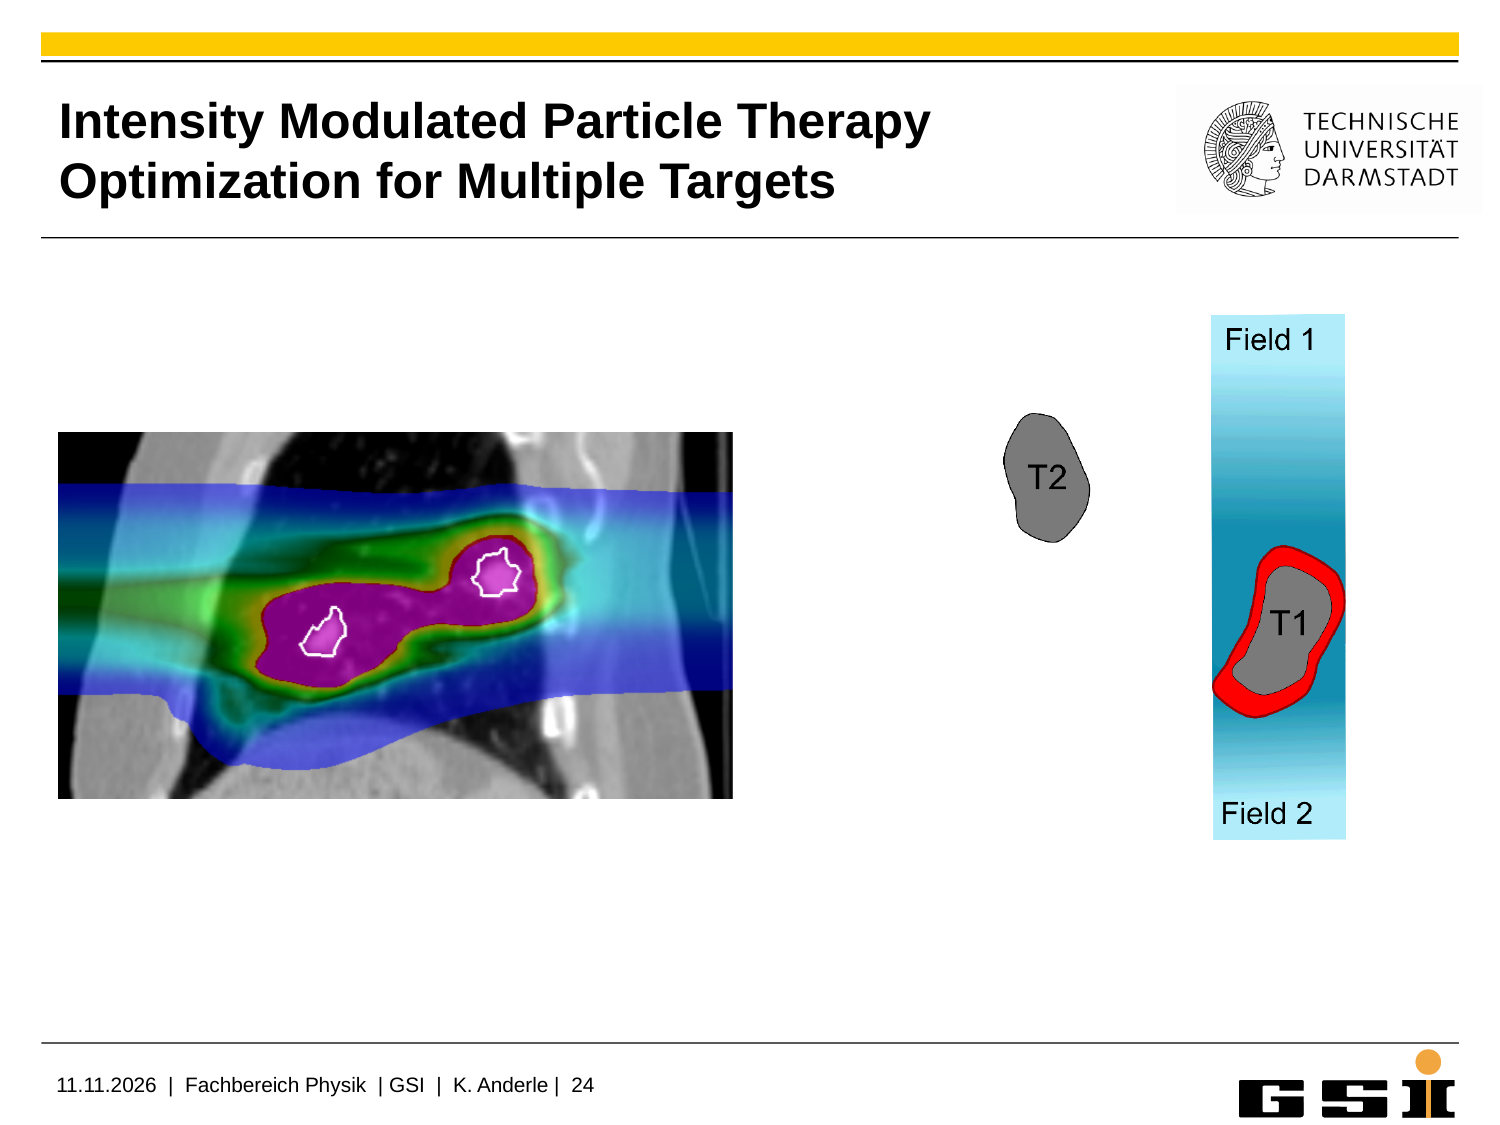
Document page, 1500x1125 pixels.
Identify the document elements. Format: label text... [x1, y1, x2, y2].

picture [1175, 84, 1483, 214]
picture [58, 432, 733, 799]
title Intensity Modulated Particle Therapy Optimization for Multiple Targets [58, 79, 1149, 218]
picture [1003, 314, 1346, 841]
